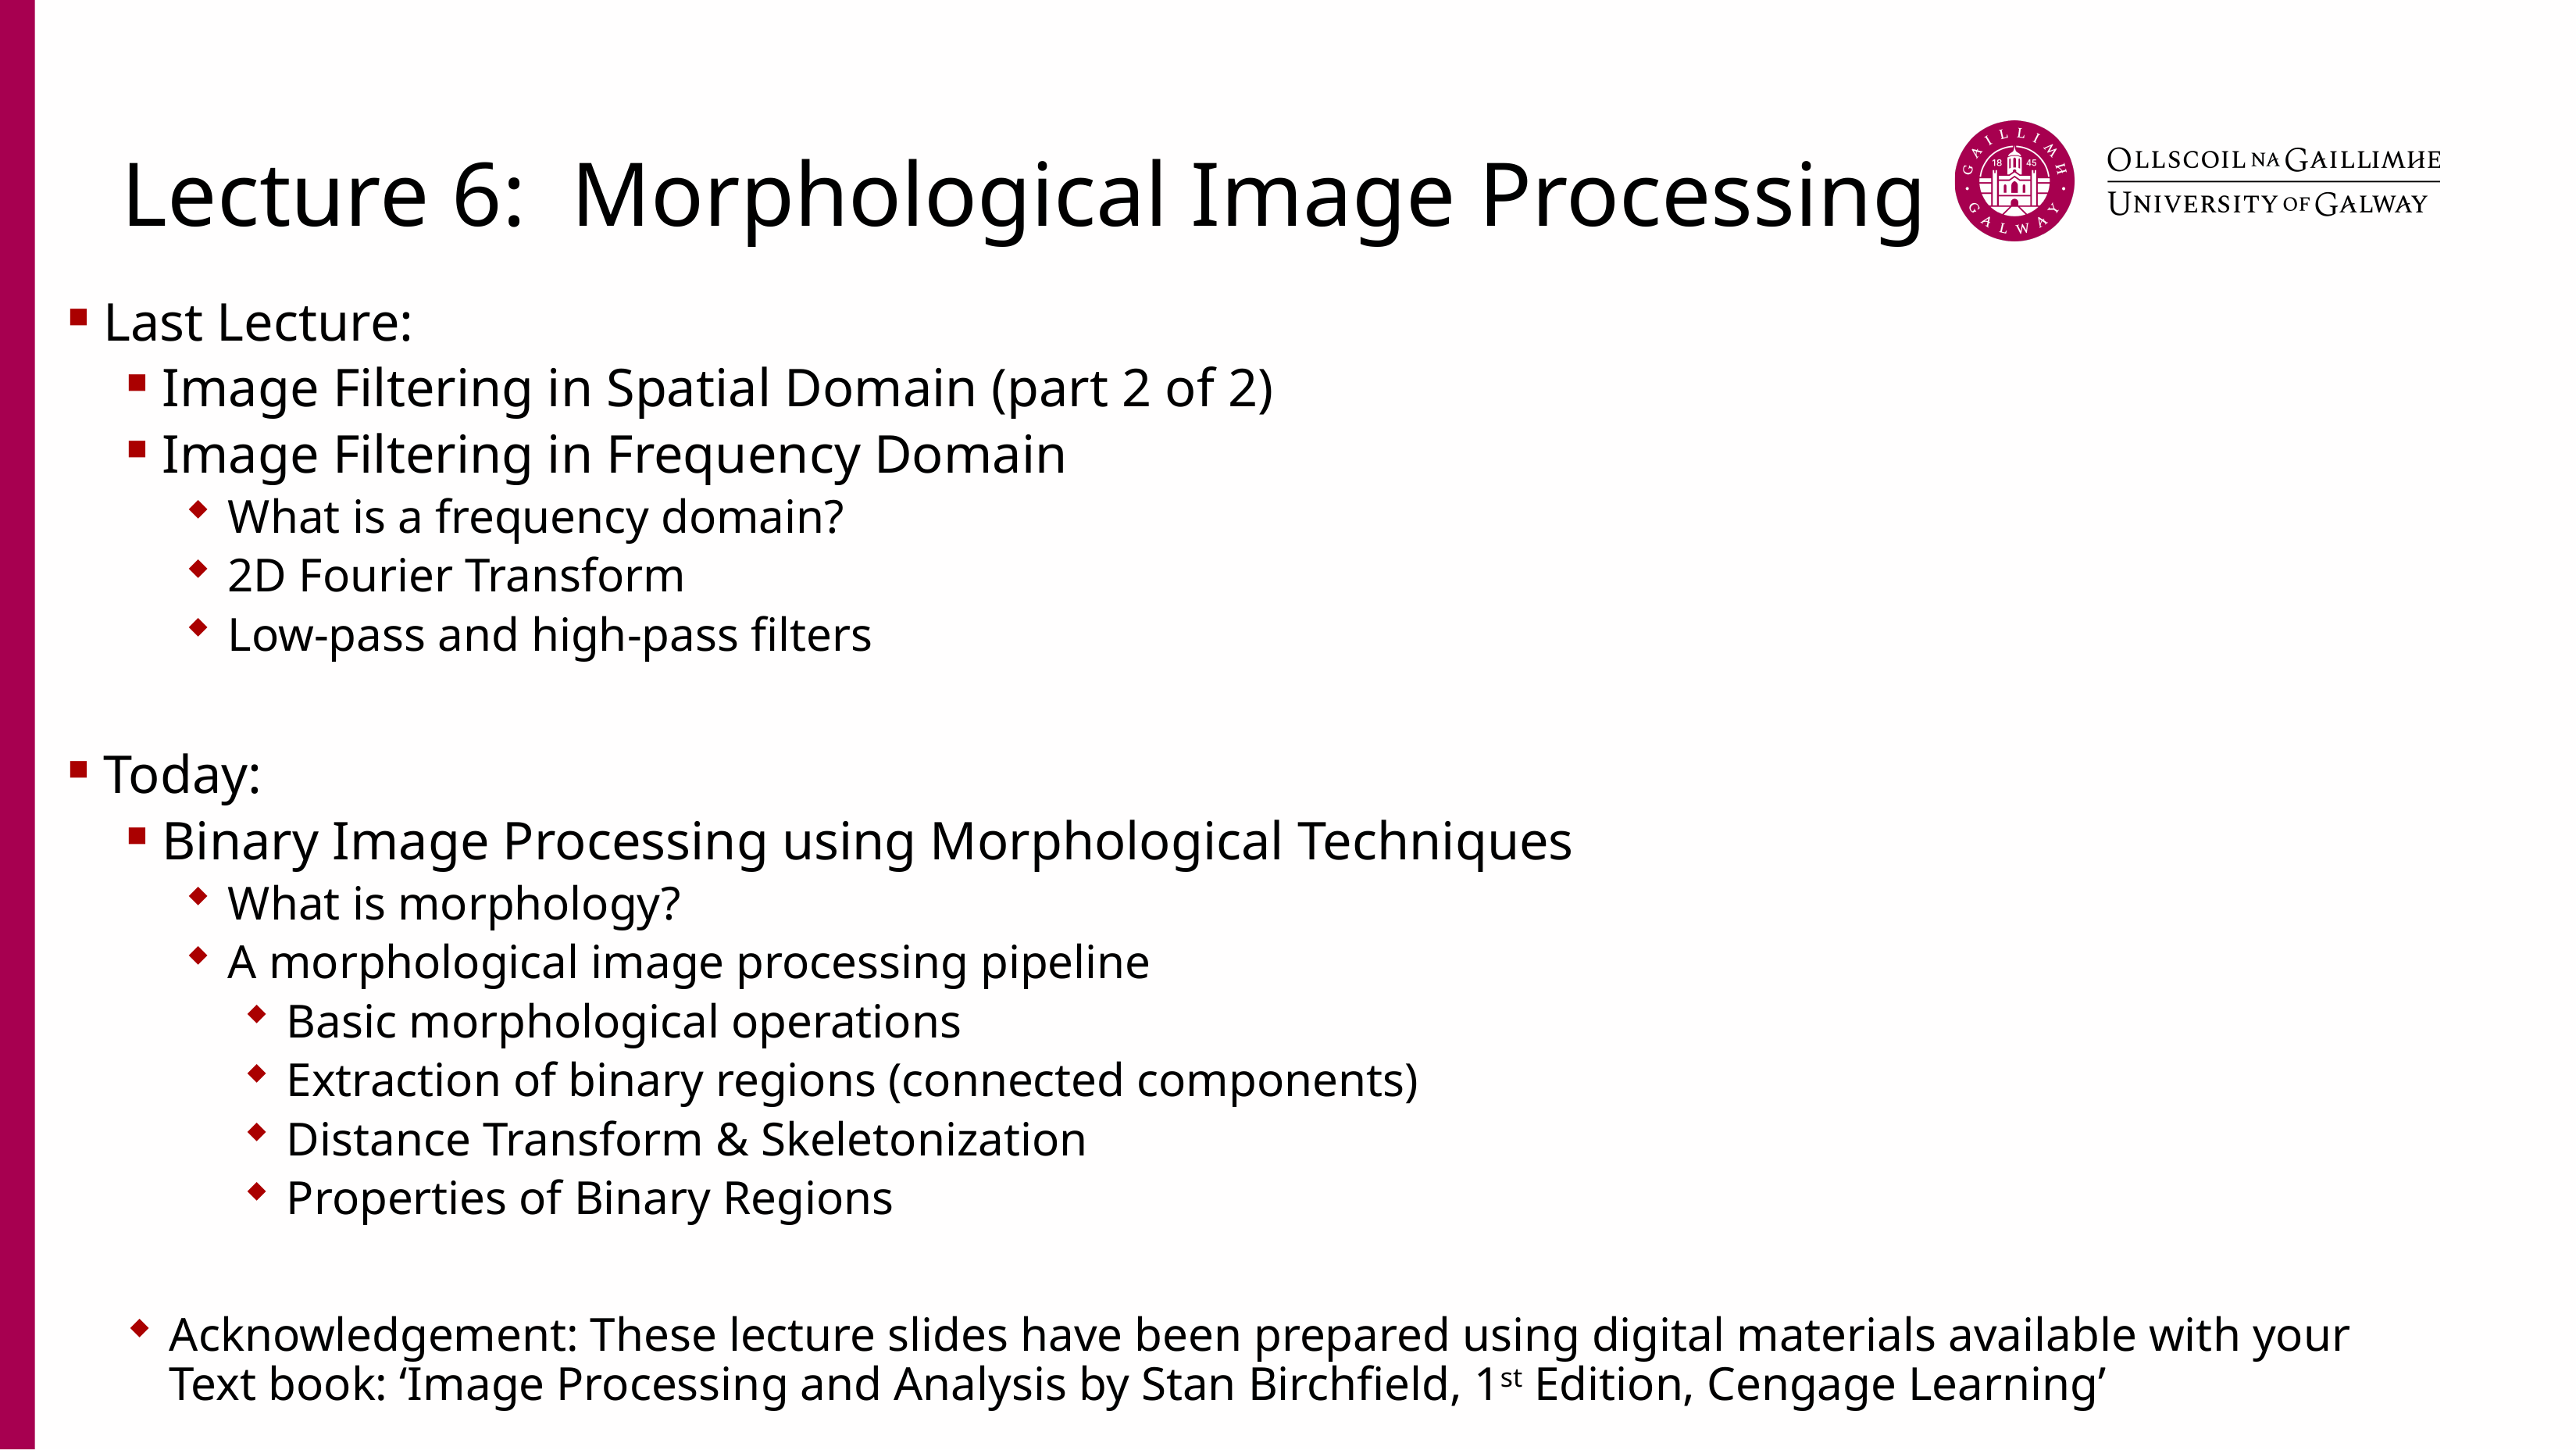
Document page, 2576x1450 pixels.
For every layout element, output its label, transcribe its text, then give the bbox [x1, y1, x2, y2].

list Last Lecture: Image Filtering in Spatial Domain (part 2 of 2) Image Filtering in Frequency Domain What is a frequency domain? 2D Fourier Transform Low-pass and high-pass filters Today: Binary Image Processing using Morphological Techniques What is morphology? A morphological image processing pipeline Basic morphological operations Extraction of binary regions (connected components) Distance Transform & Skeletonization Properties of Binary Regions Acknowledgement: These lecture slides have been prepared using digital materials available with your Text book: ‘Image Processing and Analysis by Stan Birchfield, 1st Edition, Cengage Learning’ [55, 290, 2451, 1248]
title Lecture 6: Morphological Image Processing [109, 132, 1988, 263]
